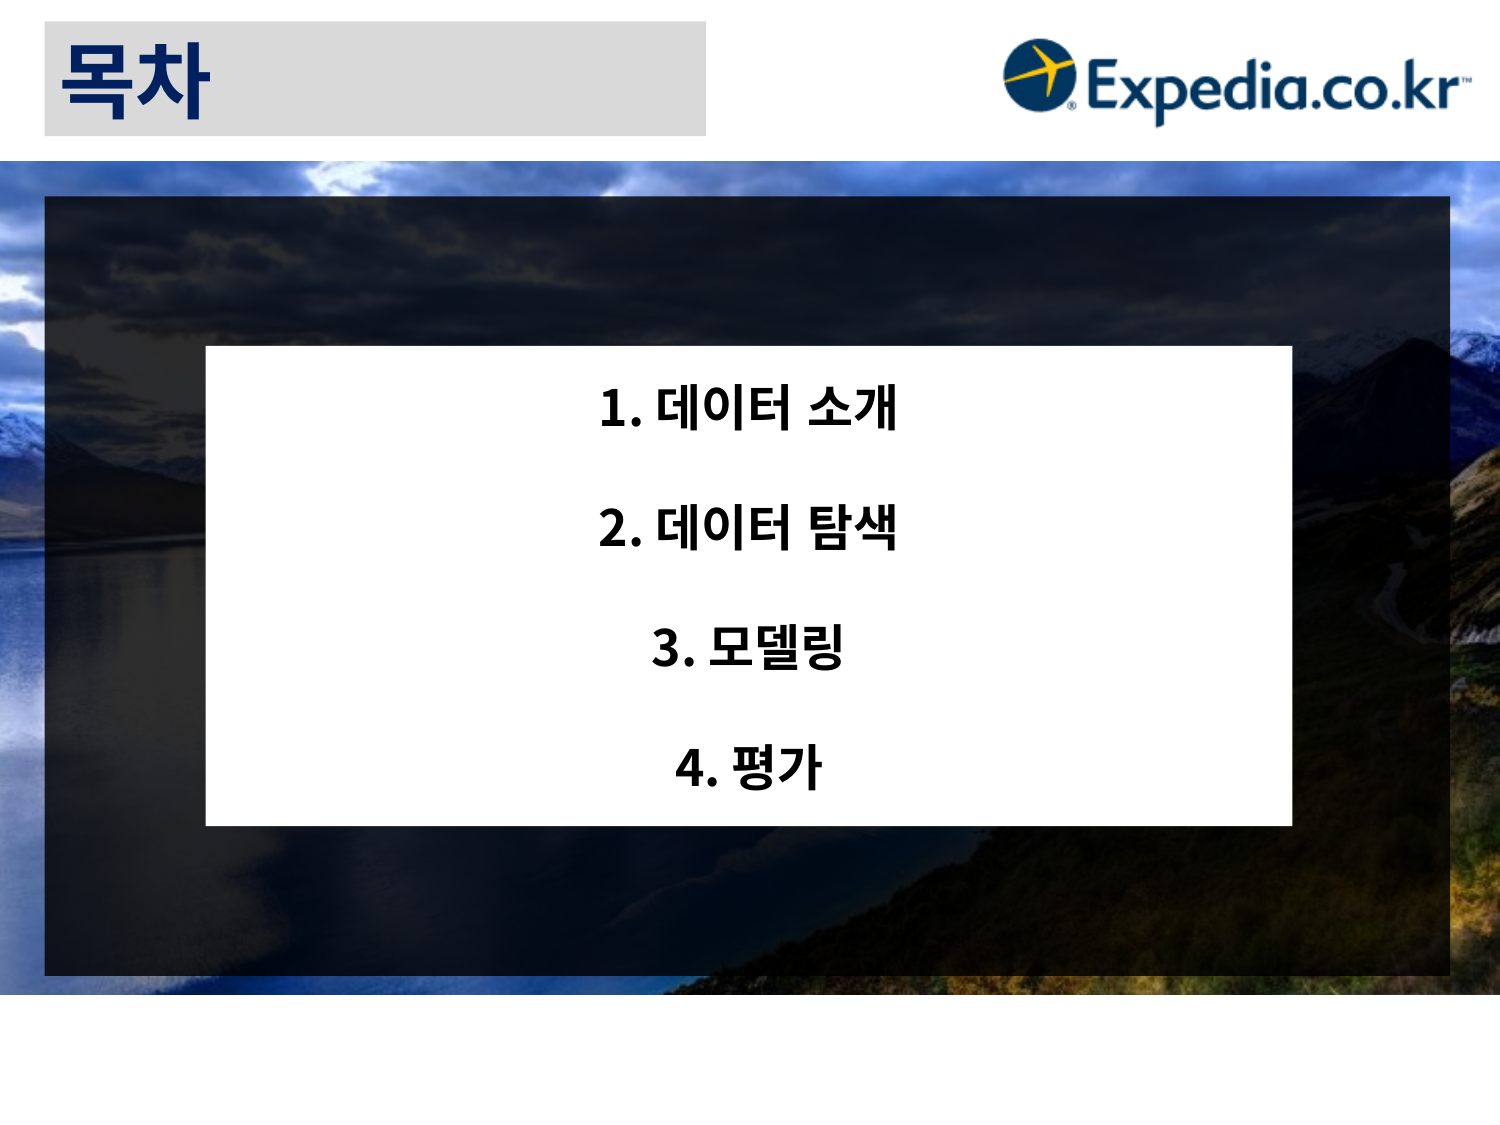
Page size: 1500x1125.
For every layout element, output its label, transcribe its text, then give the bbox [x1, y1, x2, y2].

text_box 목차 [44, 21, 706, 137]
picture [974, 0, 1475, 159]
picture [0, 161, 1500, 995]
